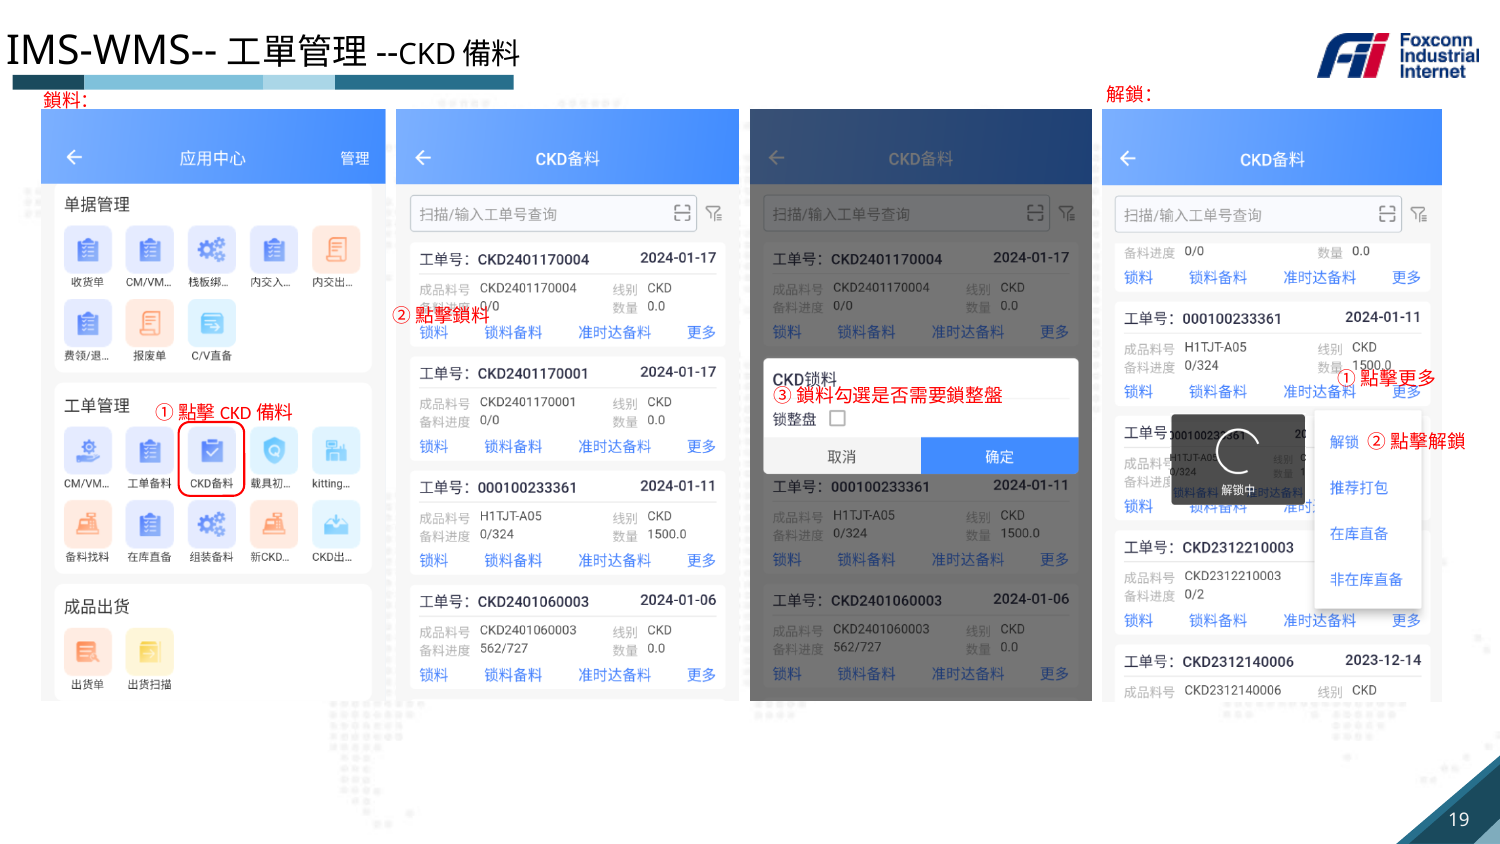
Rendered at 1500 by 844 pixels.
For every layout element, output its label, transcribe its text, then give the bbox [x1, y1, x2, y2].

text_box IMS-WMS--工單管理--CKD備料 [0, 18, 679, 79]
text_box 鎖料： [28, 81, 115, 119]
text_box ②點擊鎖料 [386, 296, 396, 334]
picture [0, 0, 1500, 844]
text_box ②點擊解鎖 [1442, 422, 1481, 460]
text_box ①點擊更多 [1442, 359, 1451, 397]
text_box 解鎖： [1091, 74, 1178, 113]
